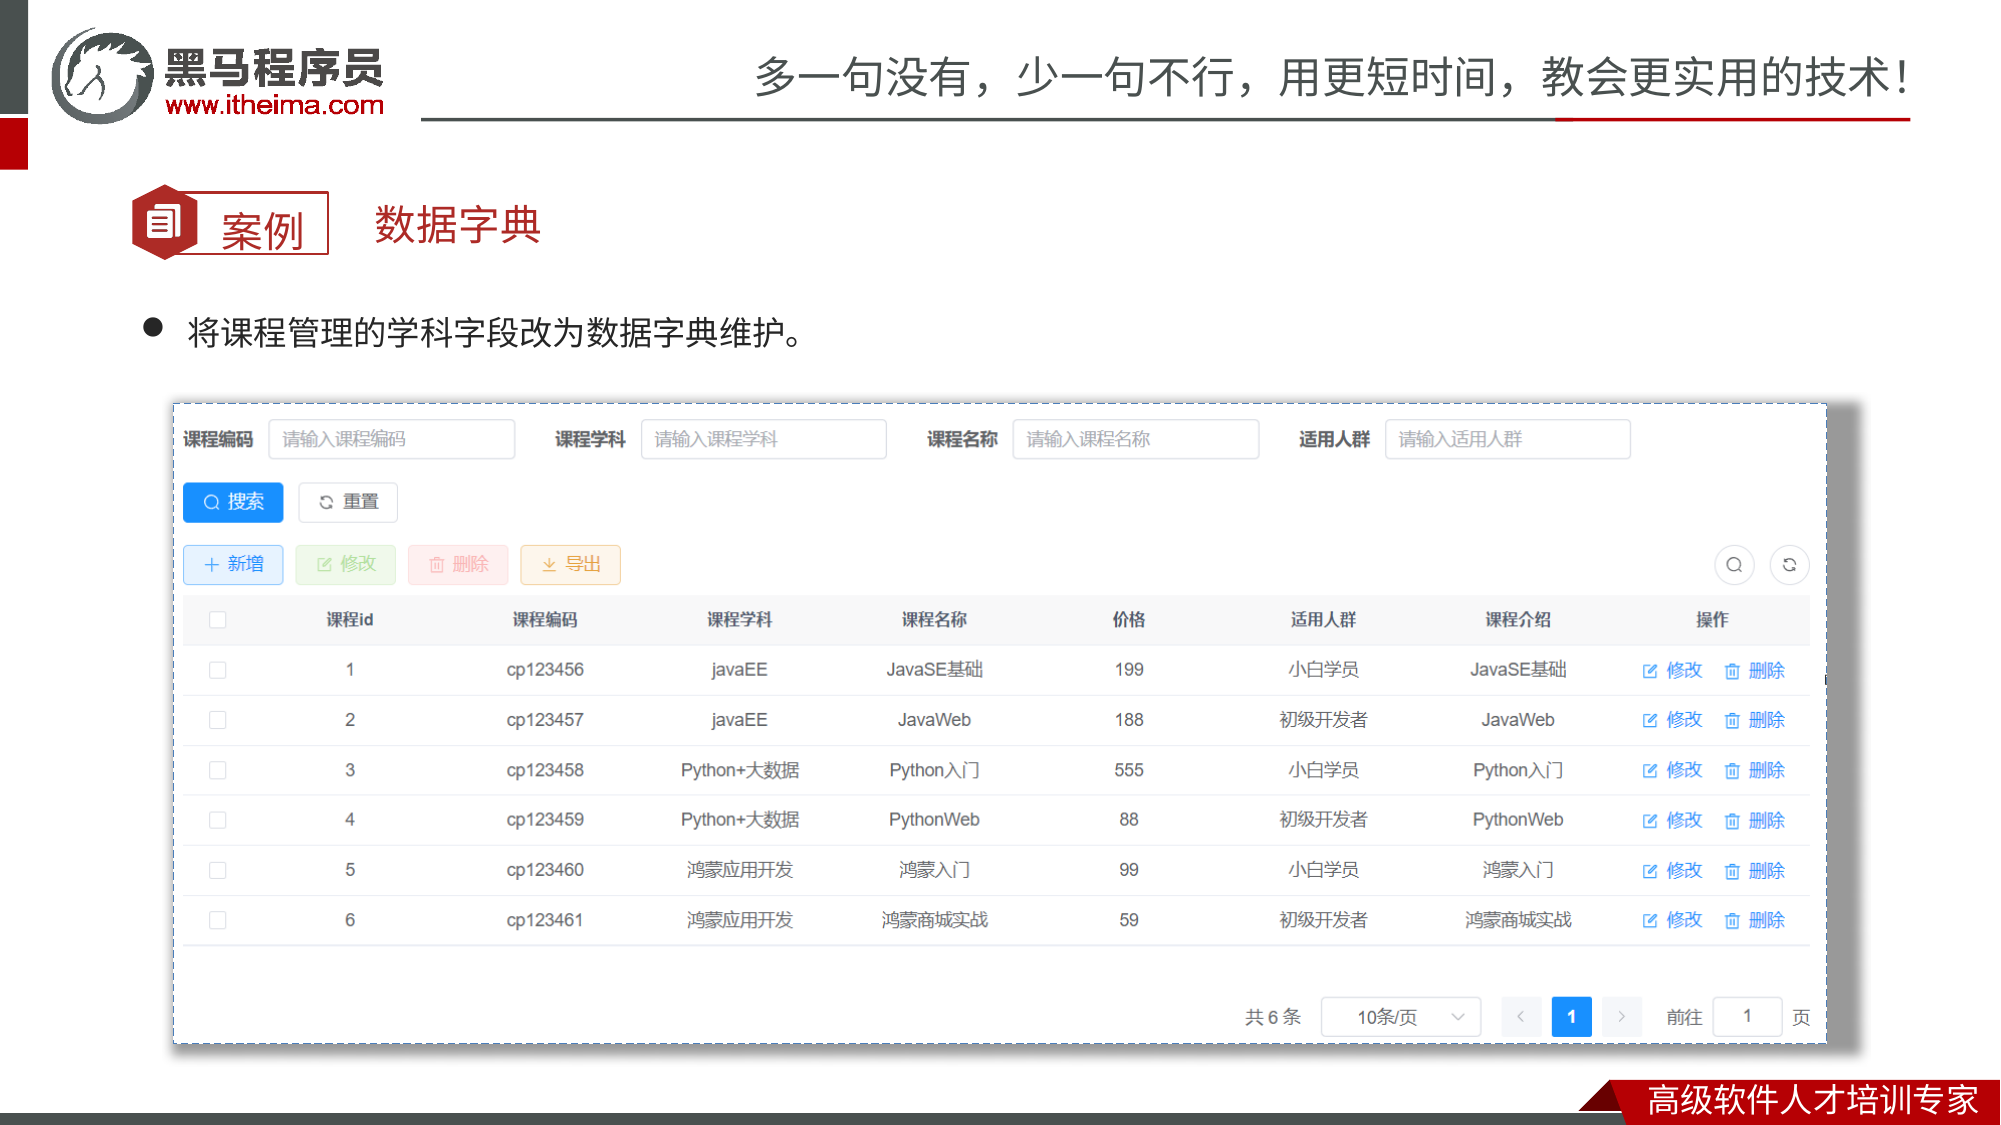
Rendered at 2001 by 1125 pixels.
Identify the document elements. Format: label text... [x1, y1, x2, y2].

list 数据字典 [360, 181, 1872, 266]
picture [50, 26, 384, 125]
picture [147, 204, 181, 238]
list 将课程管理的学科字段改为数据字典维护。 [125, 284, 1638, 368]
picture [172, 403, 1828, 1044]
